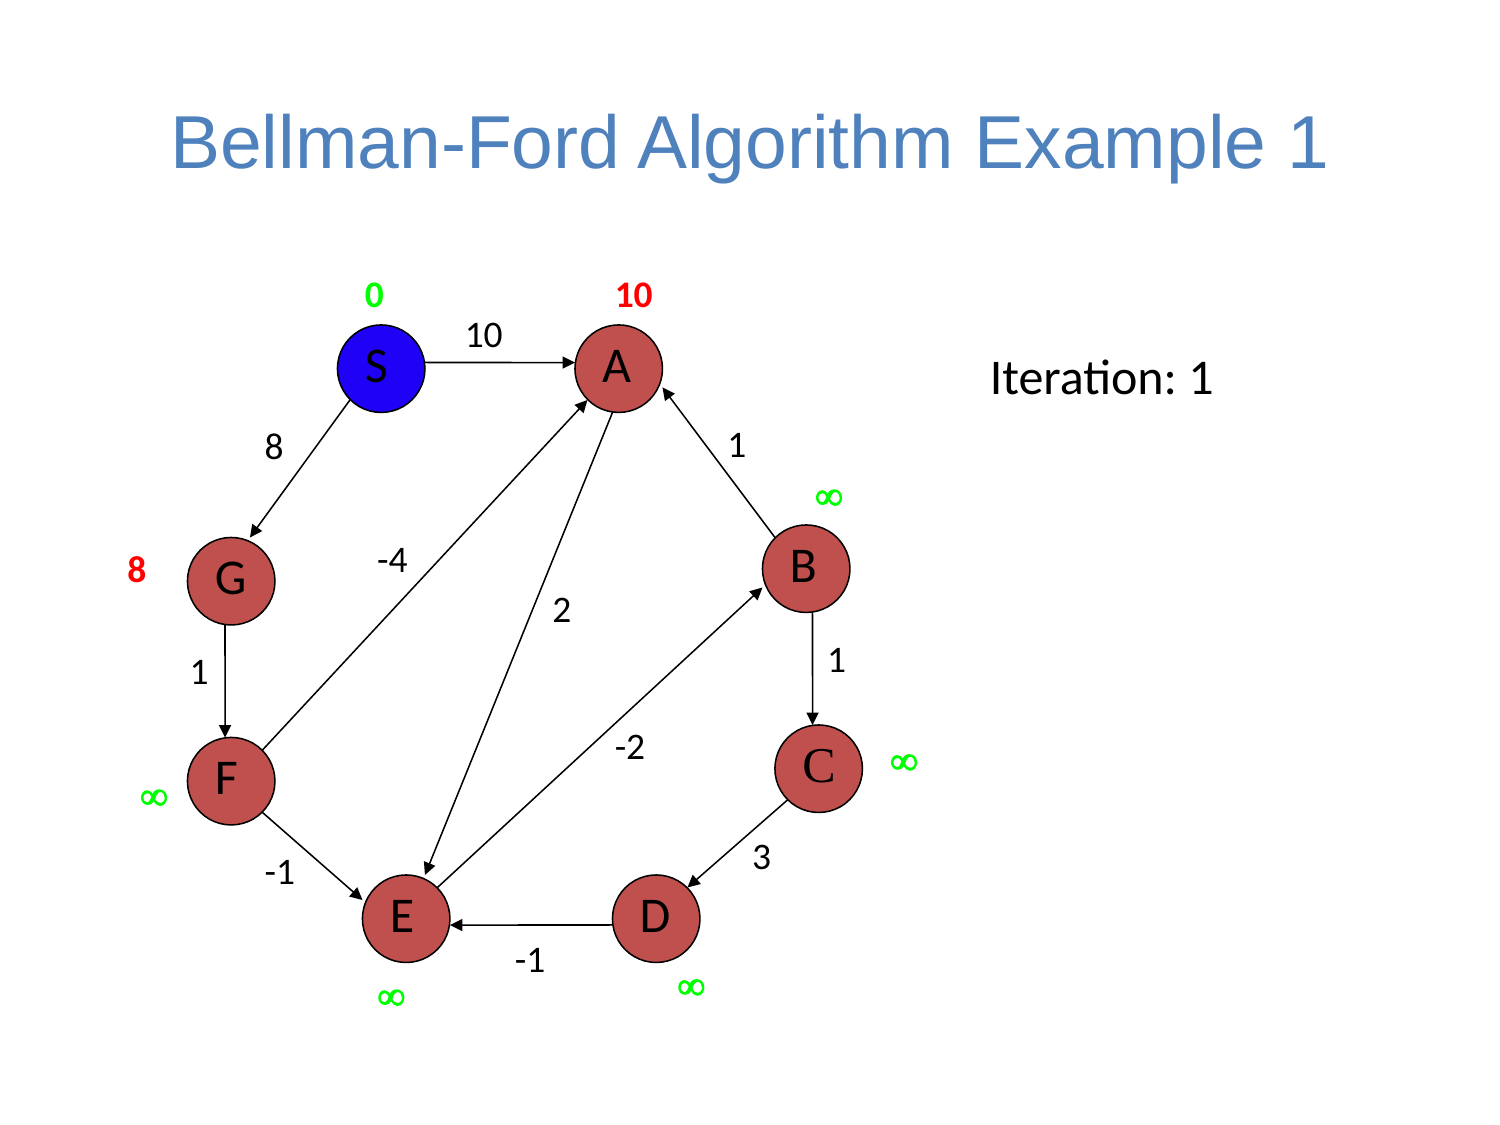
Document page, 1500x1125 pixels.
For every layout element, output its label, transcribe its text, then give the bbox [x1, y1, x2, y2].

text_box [762, 524, 851, 613]
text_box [337, 324, 426, 413]
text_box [774, 724, 863, 813]
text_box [187, 737, 276, 826]
text_box 1 [712, 412, 788, 473]
text_box  [874, 727, 950, 787]
text_box Iteration: 1 [975, 337, 1325, 413]
text_box  [662, 952, 738, 1012]
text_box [187, 537, 276, 626]
text_box  [362, 971, 438, 1023]
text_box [362, 874, 451, 963]
text_box -1 [499, 927, 575, 987]
text_box 10 [599, 262, 675, 323]
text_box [612, 874, 701, 963]
text_box -1 [249, 839, 325, 900]
text_box 3 [737, 824, 813, 885]
text_box [666, 389, 712, 454]
text_box 0 [349, 262, 425, 323]
text_box -4 [362, 527, 438, 588]
text_box 1 [174, 639, 250, 700]
text_box 10 [449, 302, 525, 363]
text_box [525, 356, 569, 369]
text_box  [799, 462, 875, 523]
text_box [574, 324, 663, 413]
text_box [806, 687, 819, 723]
text_box 8 [112, 537, 185, 598]
text_box [325, 867, 357, 899]
text_box 2 [537, 577, 613, 637]
text_box 1 [812, 627, 888, 687]
text_box 8 [249, 414, 325, 475]
text_box [454, 918, 607, 932]
text_box [250, 475, 296, 535]
text_box [218, 700, 232, 735]
text_box [625, 589, 757, 714]
text_box -2 [599, 714, 675, 775]
text_box [423, 598, 537, 873]
text_box  [124, 762, 182, 823]
title Bellman-Ford Algorithm Example 1 [75, 45, 1425, 233]
